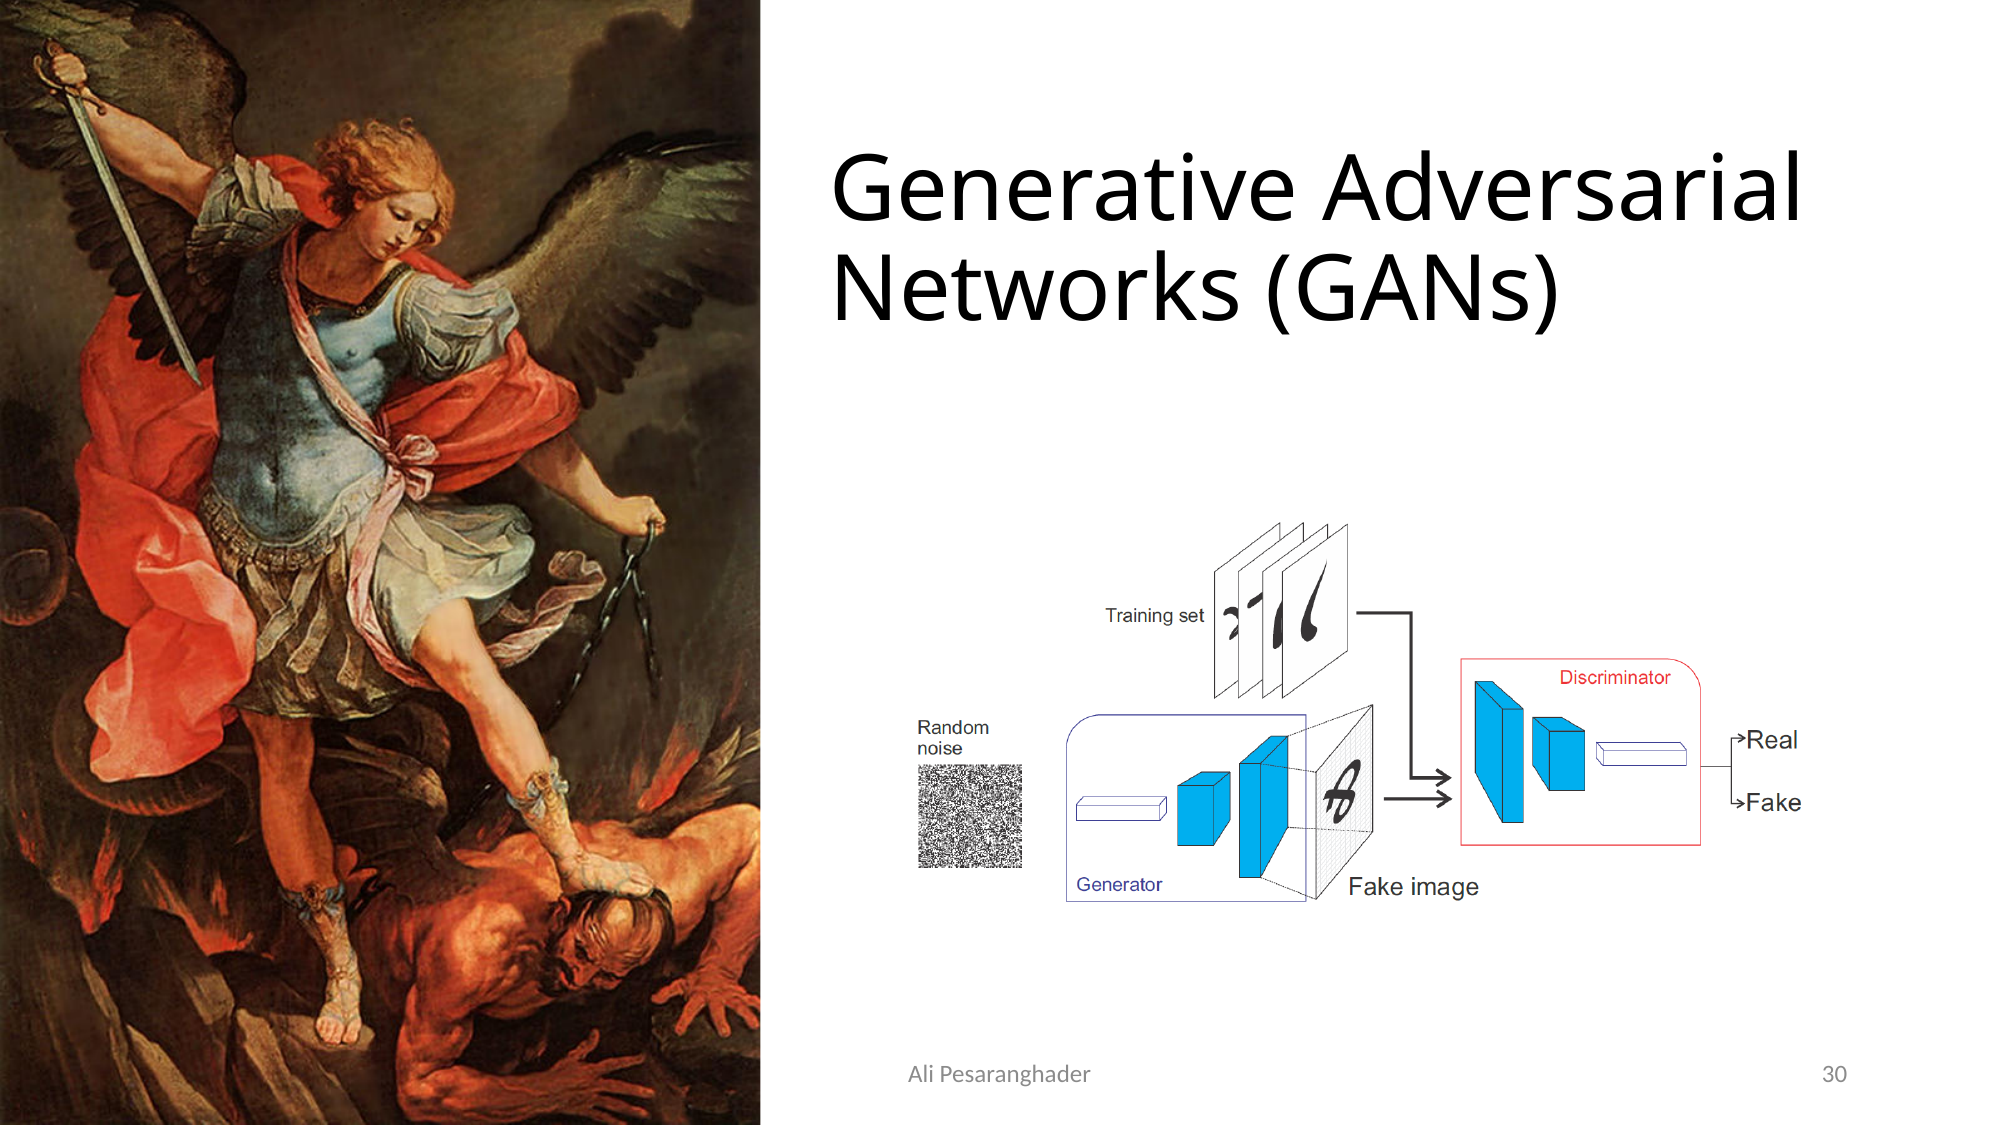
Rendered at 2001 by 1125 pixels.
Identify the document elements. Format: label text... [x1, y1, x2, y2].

title Generative Adversarial Networks (GANs) [814, 103, 1895, 379]
slide_number 30 [1412, 1042, 1863, 1103]
picture [0, 0, 761, 1125]
footer Ali Pesaranghader [761, 1042, 1338, 1103]
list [884, 488, 1825, 933]
